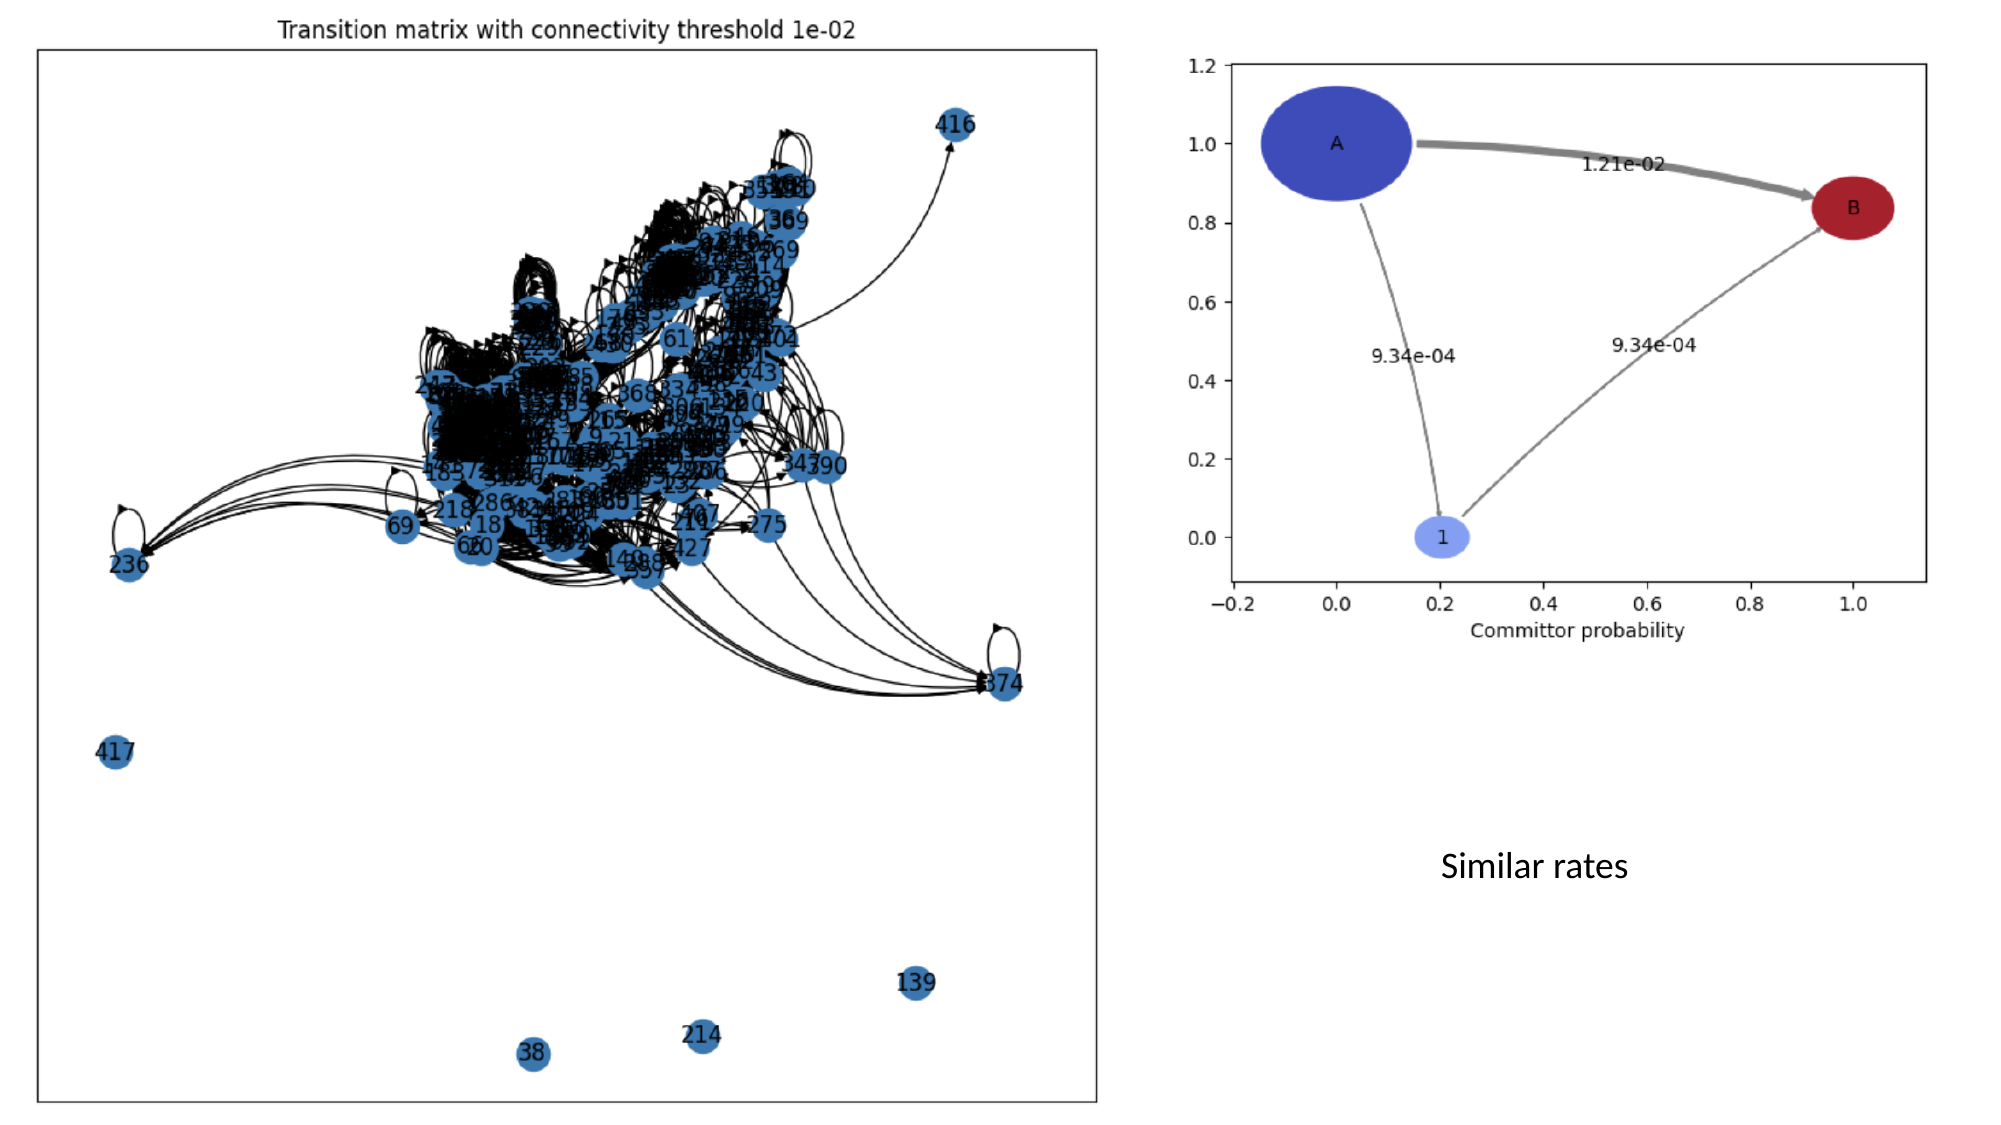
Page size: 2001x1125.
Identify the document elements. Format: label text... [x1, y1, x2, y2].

text_box Similar rates [1426, 833, 1644, 894]
picture [0, 0, 1957, 1125]
